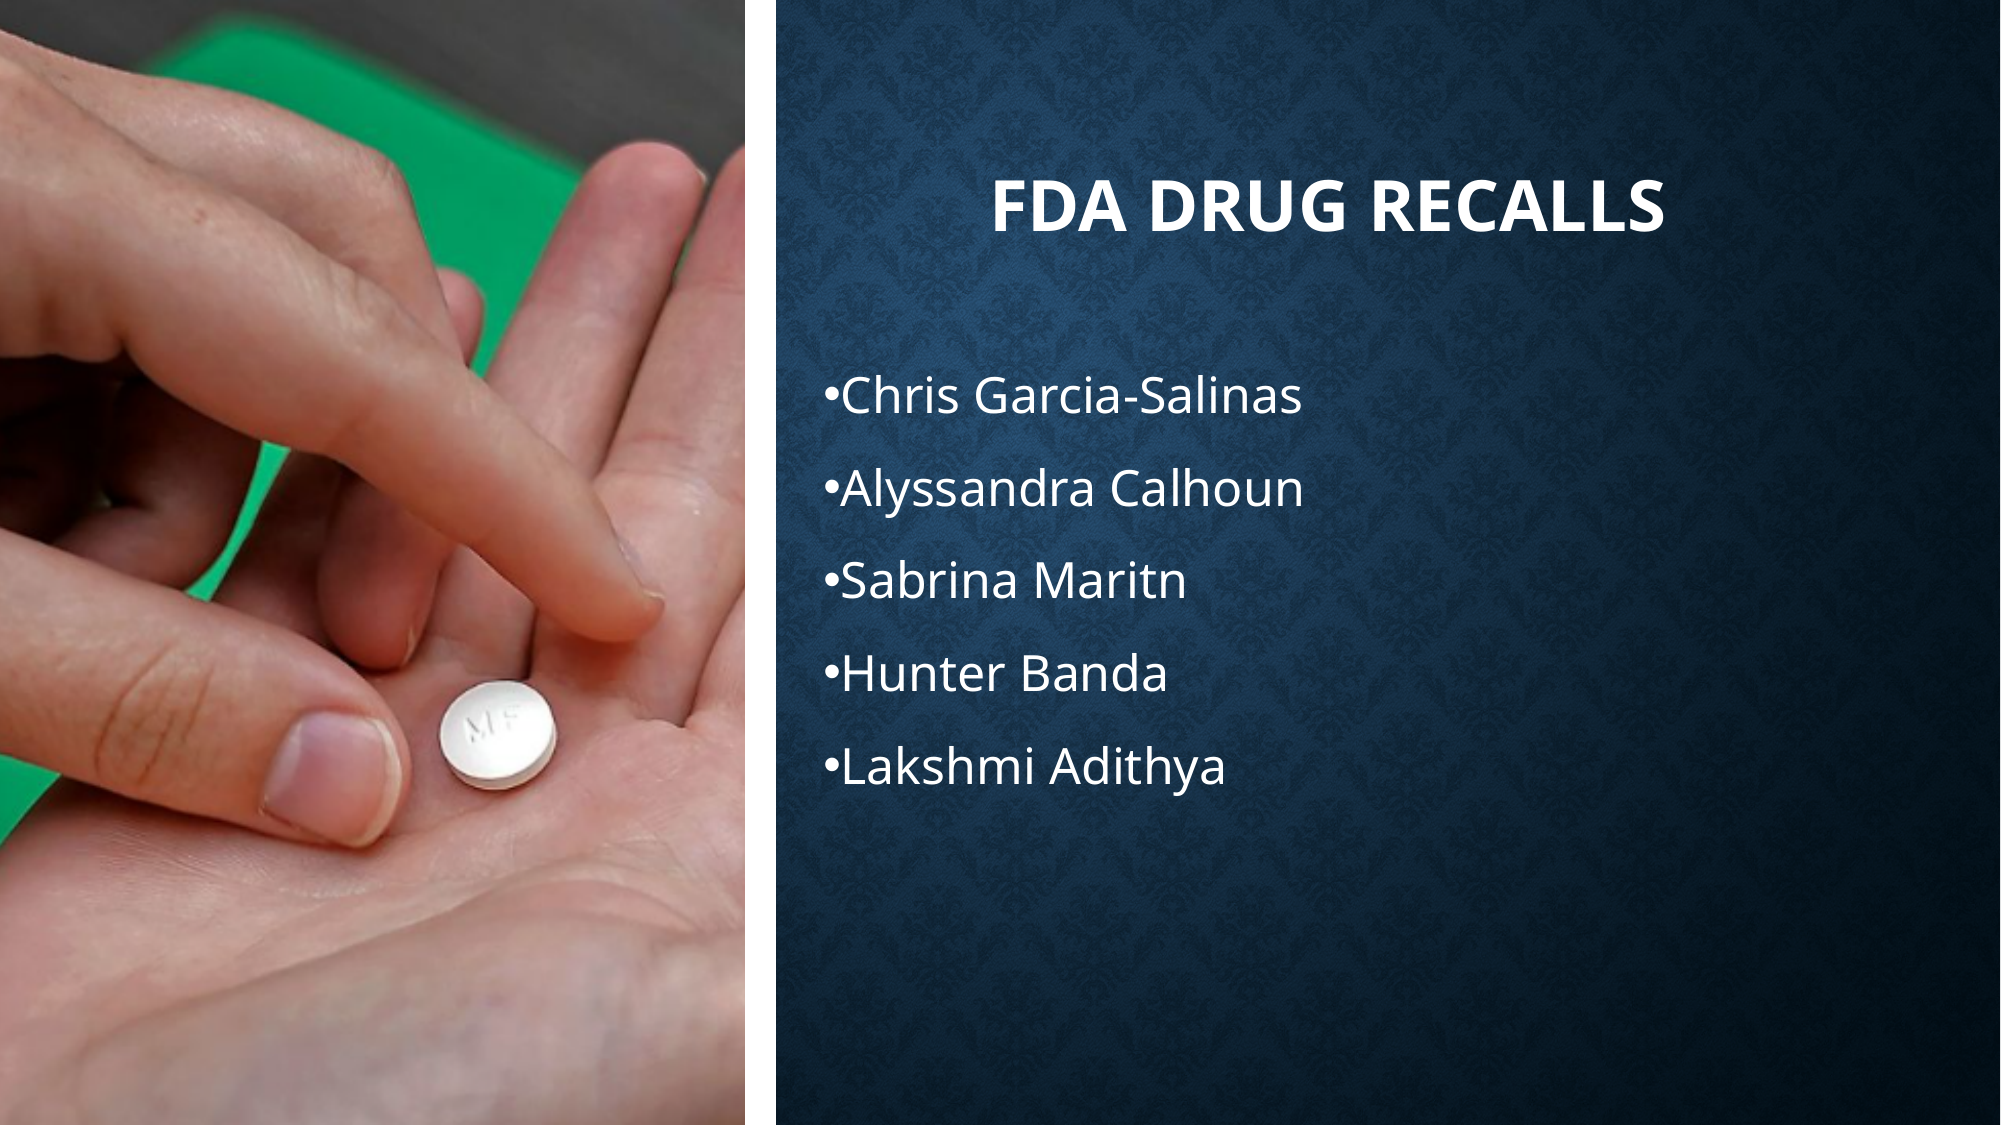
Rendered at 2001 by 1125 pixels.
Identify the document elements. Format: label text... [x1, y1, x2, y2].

picture [0, 0, 761, 1125]
title FDA DRUG Recalls [808, 99, 1849, 318]
subtitle Chris Garcia-Salinas Alyssandra Calhoun Sabrina Maritn Hunter Banda Lakshmi Adithya [808, 343, 1849, 950]
